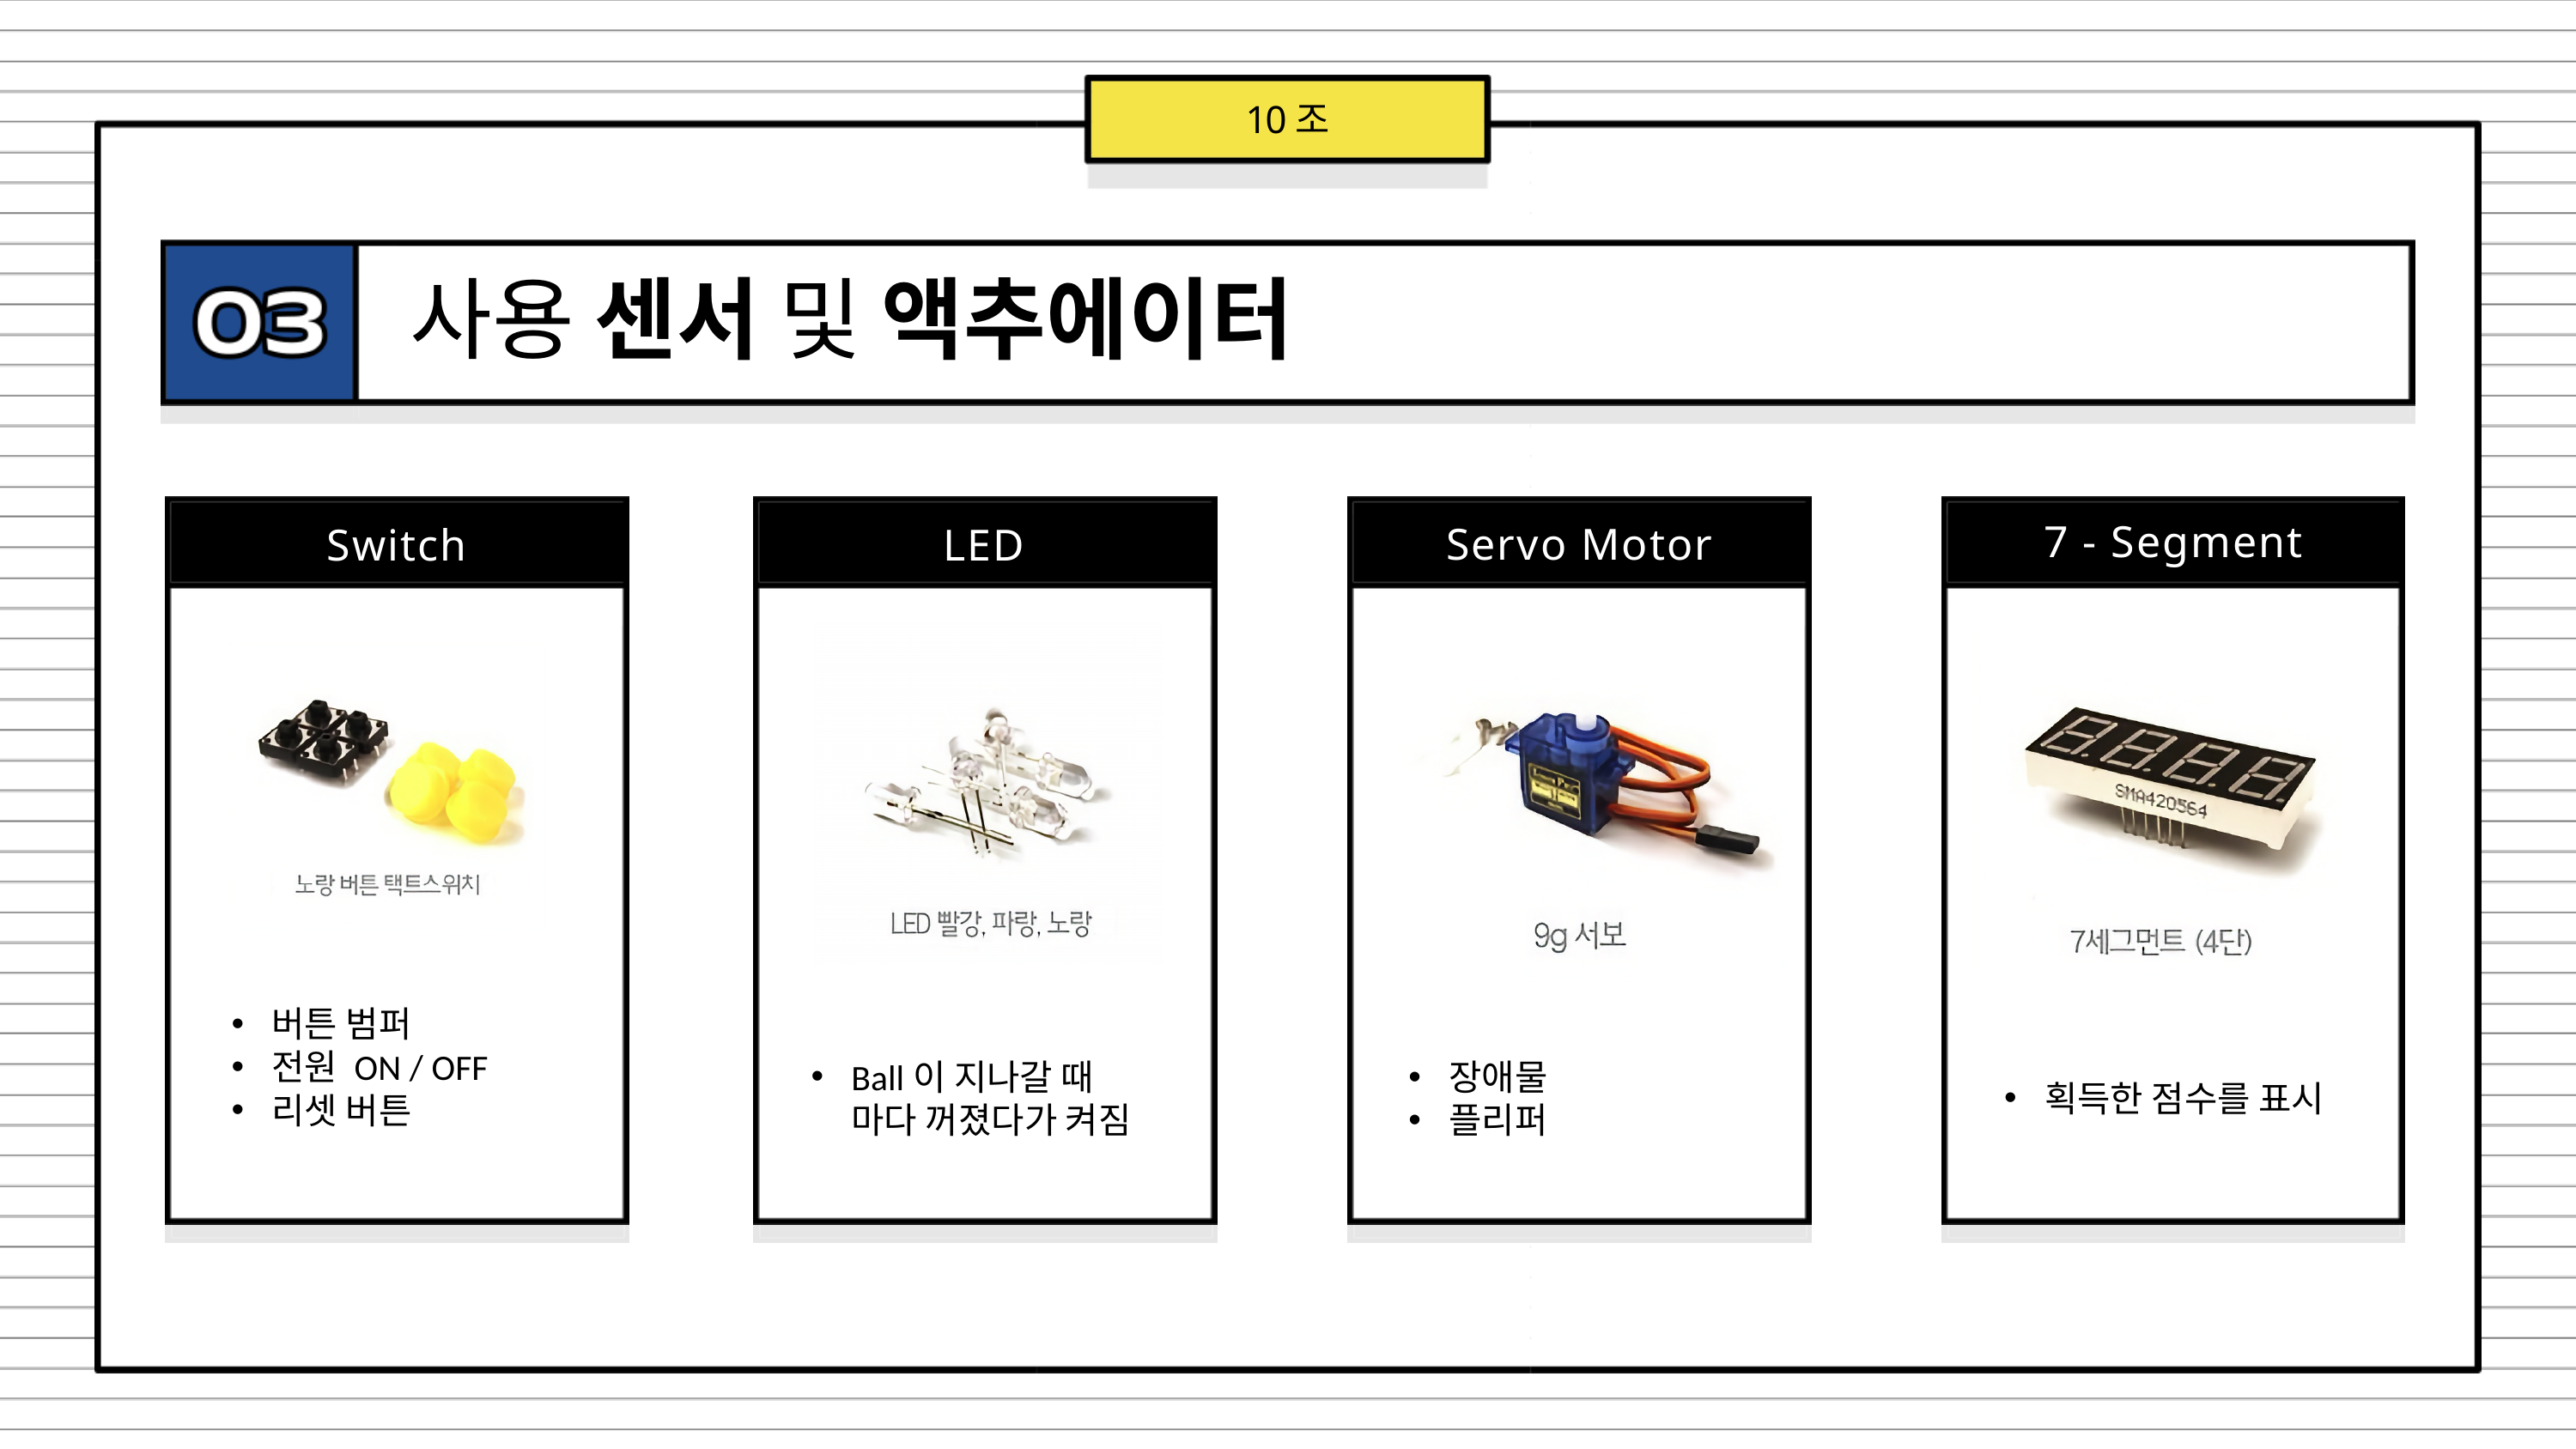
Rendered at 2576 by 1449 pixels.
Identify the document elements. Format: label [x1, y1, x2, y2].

text_box [1347, 496, 1812, 1225]
text_box [1941, 496, 2406, 1225]
picture [0, 0, 2576, 1449]
